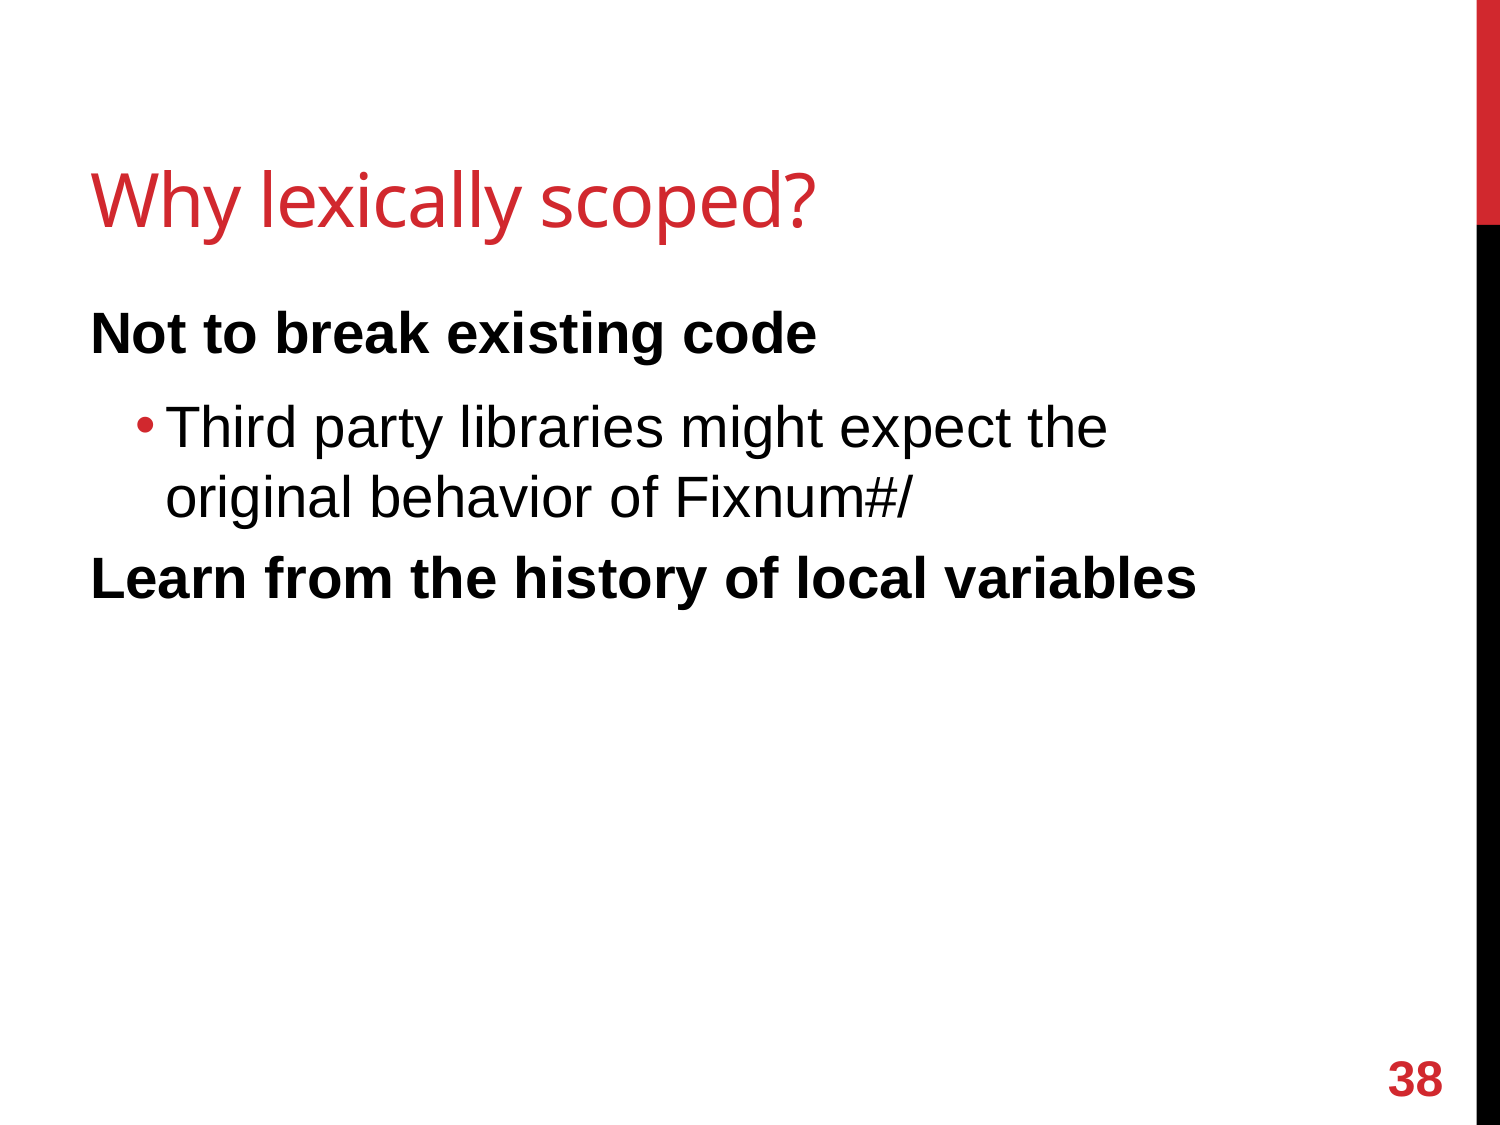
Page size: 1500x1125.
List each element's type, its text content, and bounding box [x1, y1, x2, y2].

title Why lexically scoped? [75, 25, 1025, 250]
slide_number 37 [1372, 1045, 1500, 1106]
list Not to break existing code Third party libraries might expect the original behavior of Fixnum#/ Learn from the history of local variables [75, 287, 1325, 1005]
